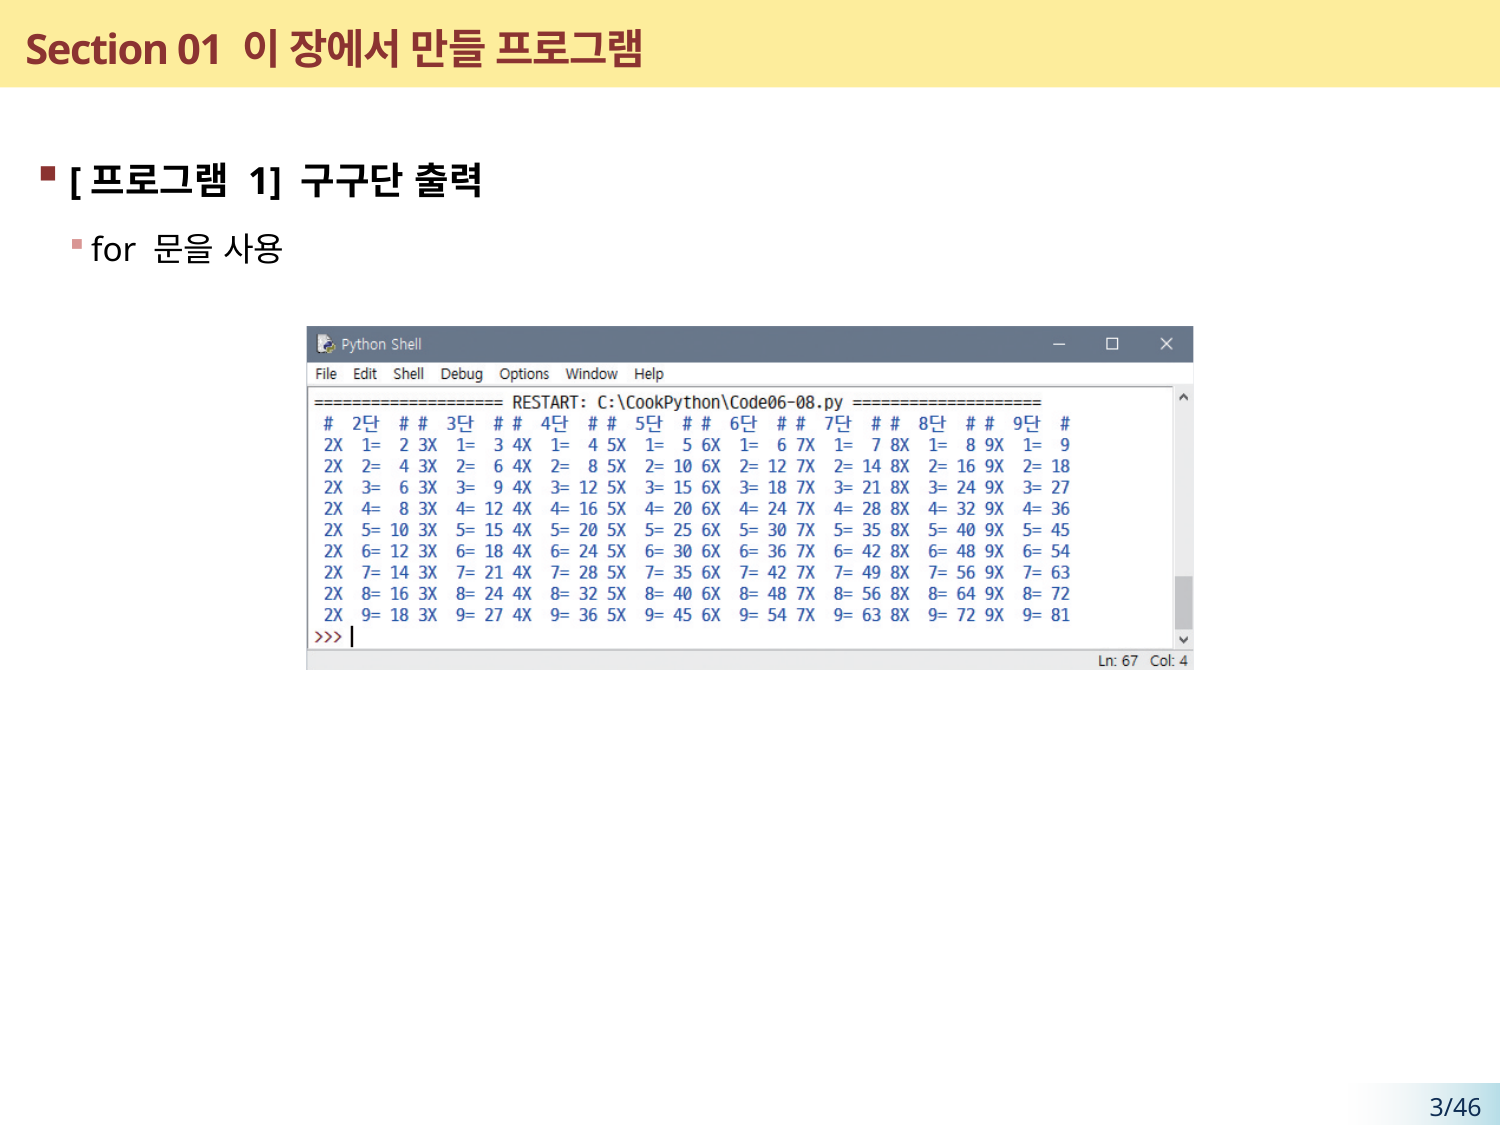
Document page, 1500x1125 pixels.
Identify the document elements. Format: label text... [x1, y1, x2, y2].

list [프로그램 1] 구구단 출력 for 문을 사용 [10, 126, 1481, 1057]
title Section 01 이 장에서 만들 프로그램 [10, 8, 1288, 87]
picture [306, 326, 1194, 671]
